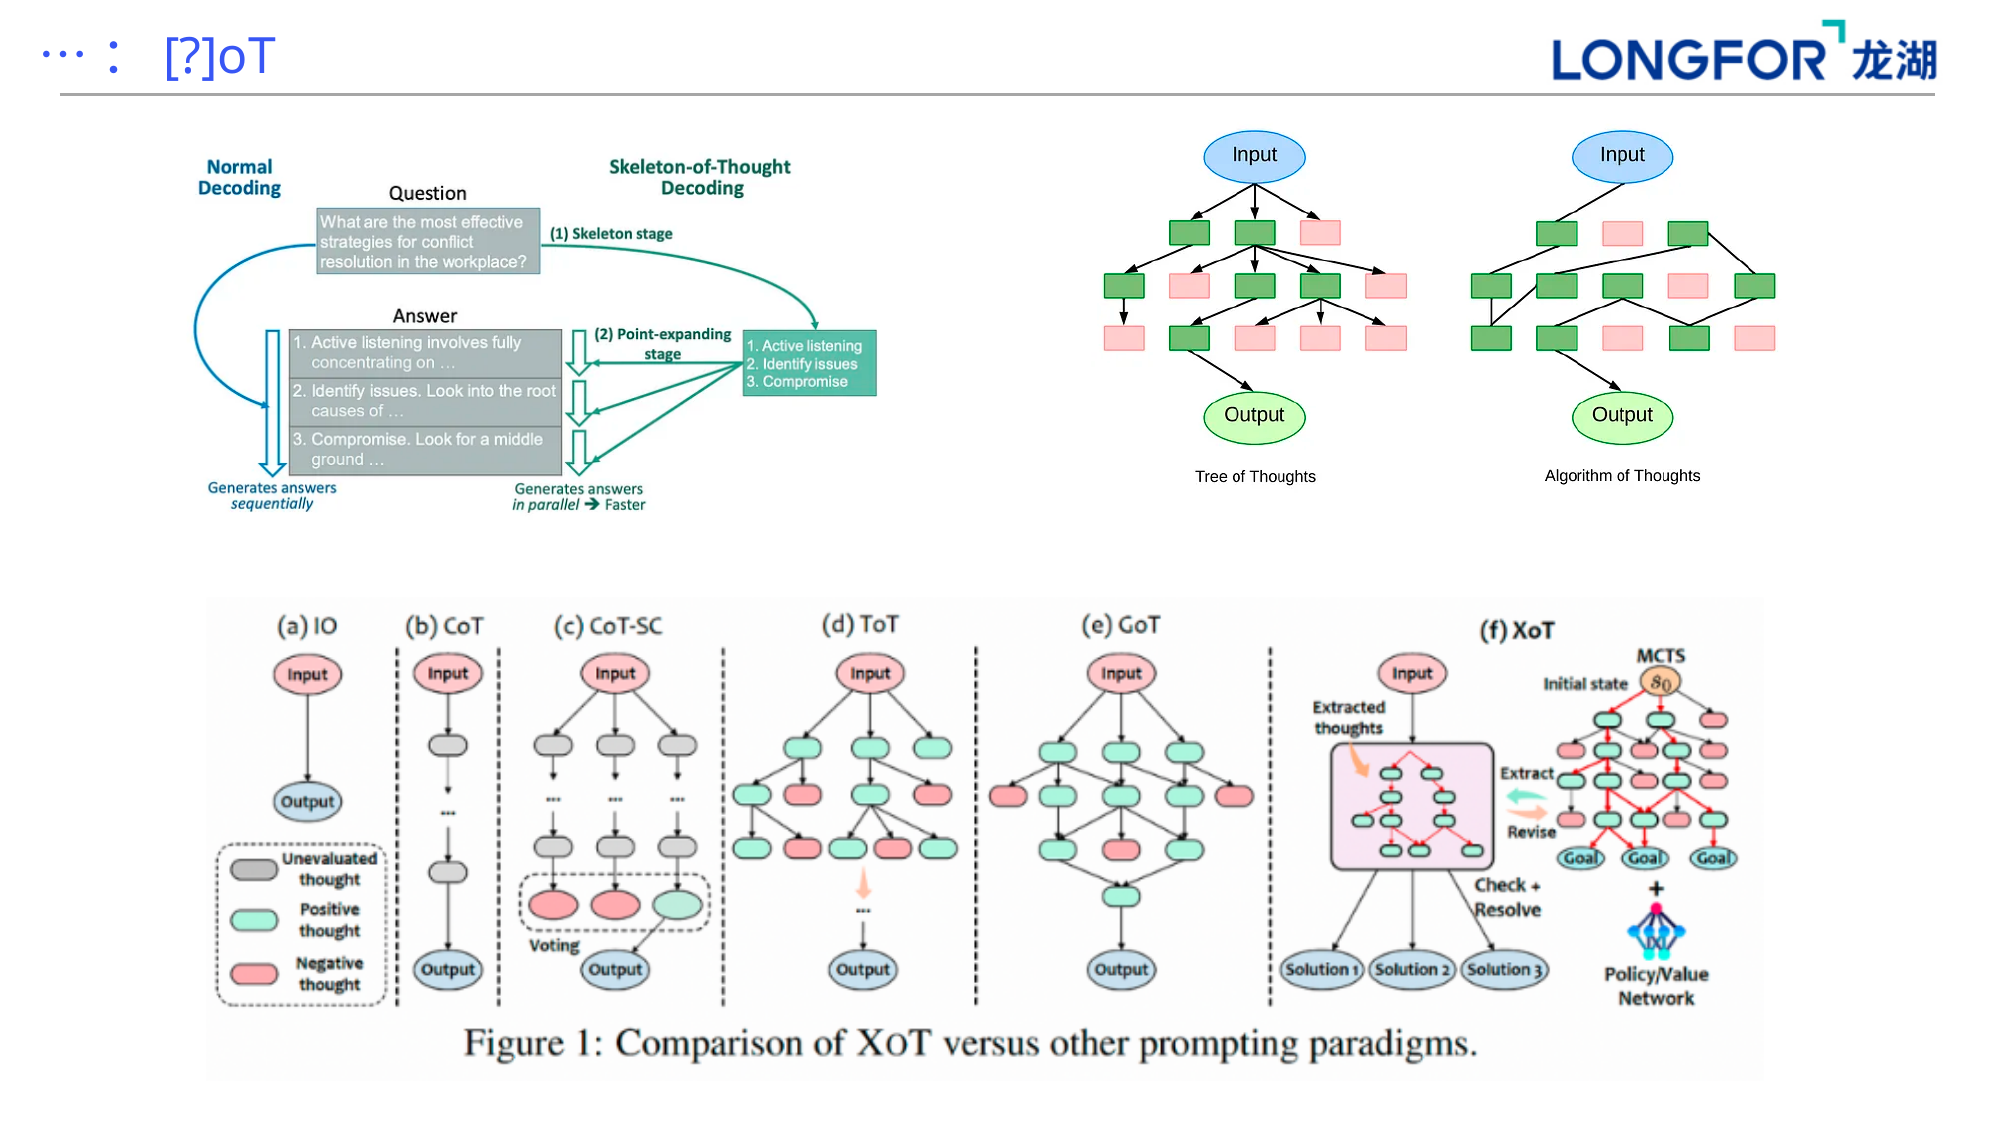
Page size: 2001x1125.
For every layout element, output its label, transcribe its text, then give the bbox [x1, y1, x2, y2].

picture [1535, 3, 1952, 96]
text_box …：[?]oT [24, 16, 1537, 91]
picture [170, 130, 894, 530]
picture [206, 597, 1765, 1081]
picture [1065, 117, 1791, 497]
